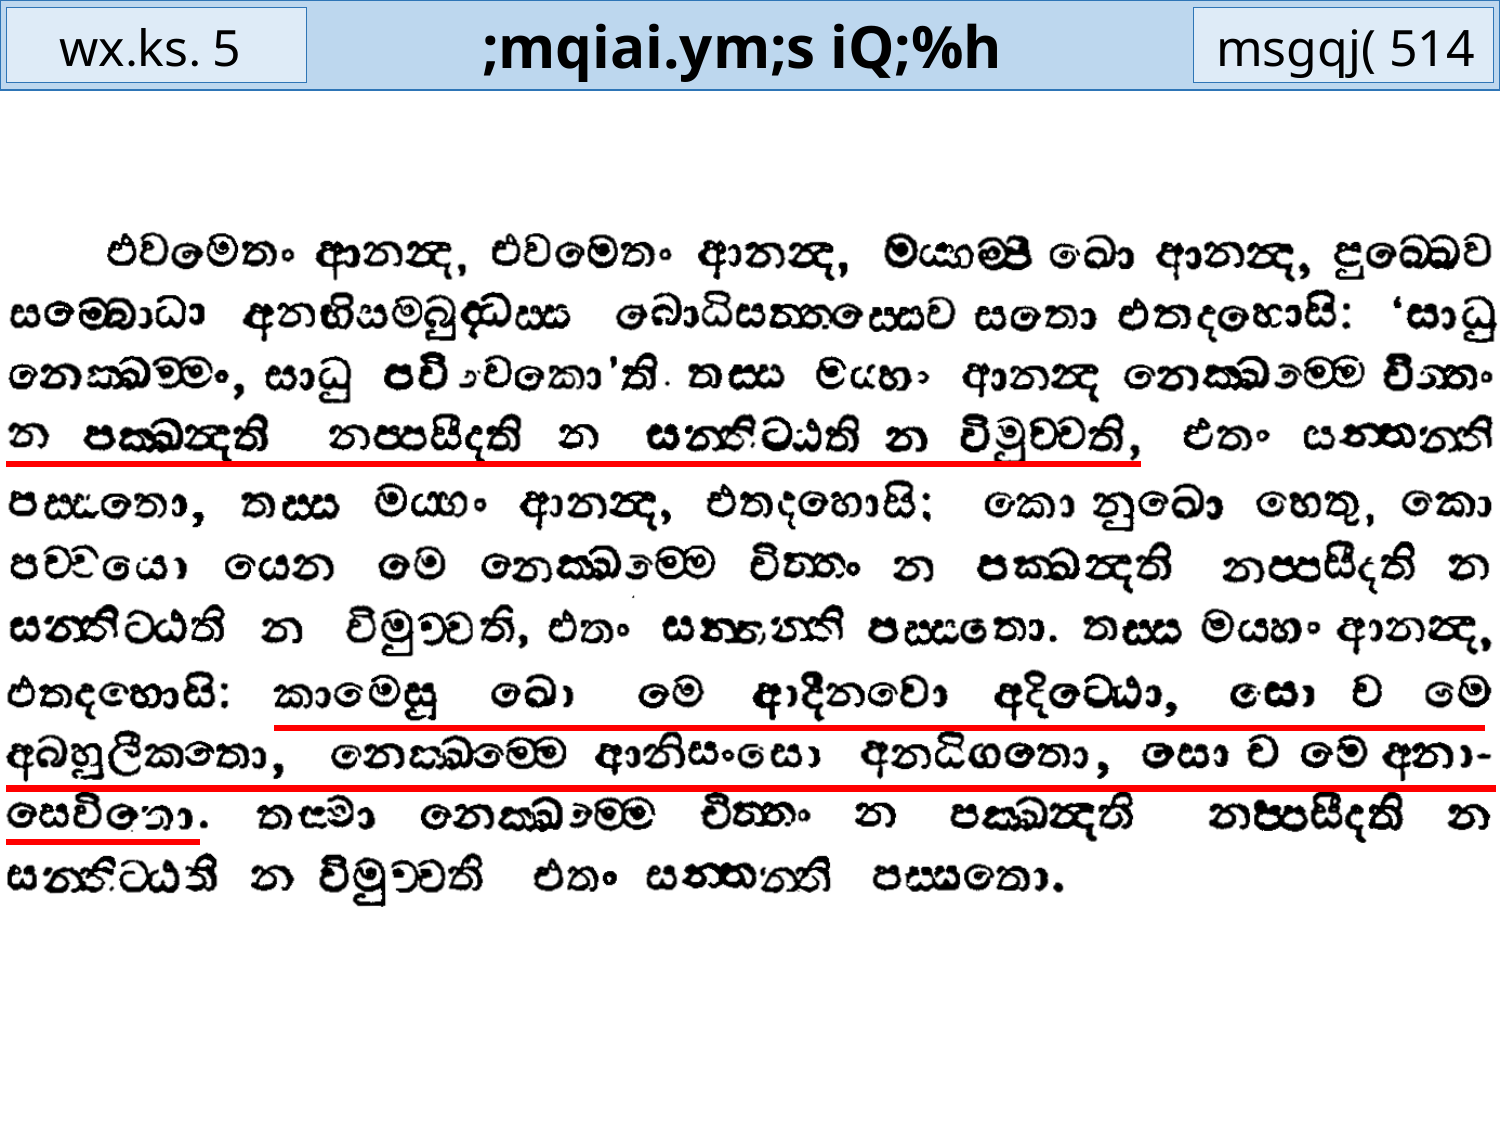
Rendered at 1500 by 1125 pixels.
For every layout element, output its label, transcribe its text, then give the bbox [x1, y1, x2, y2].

text_box ;mqiai.ym;s iQ;%h [316, 9, 1184, 81]
text_box wx.ks. 5 [6, 10, 308, 82]
text_box msgqj( 514 [1194, 10, 1497, 82]
picture [0, 217, 1500, 908]
